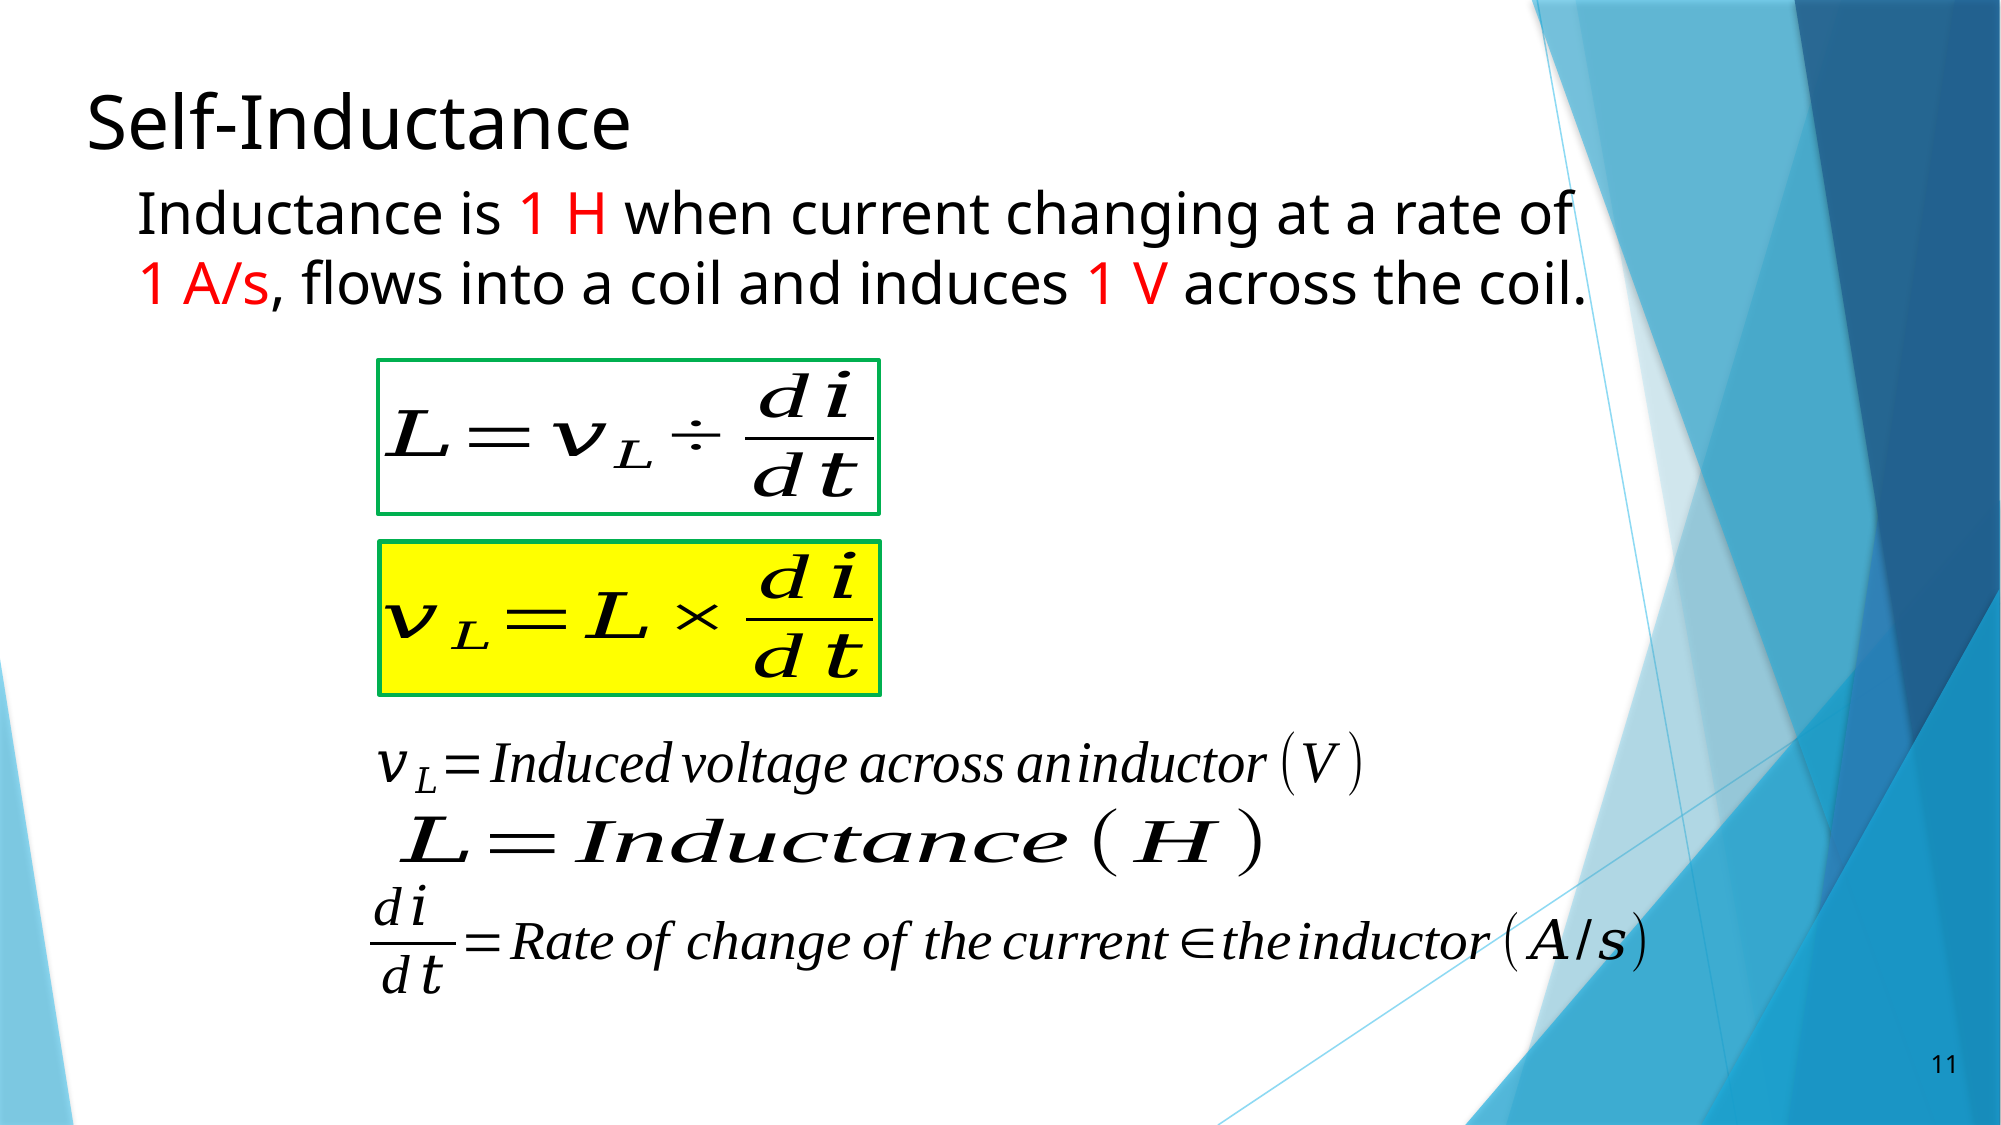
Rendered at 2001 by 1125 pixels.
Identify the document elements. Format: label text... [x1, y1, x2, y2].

title Self-Inductance [71, 67, 1722, 255]
slide_number 11 [1862, 1035, 1975, 1096]
text_box Inductance is 1 H when current changing at a rate of 1 A/s, flows into a coil and induces 1 V across the coil. [123, 168, 1649, 324]
